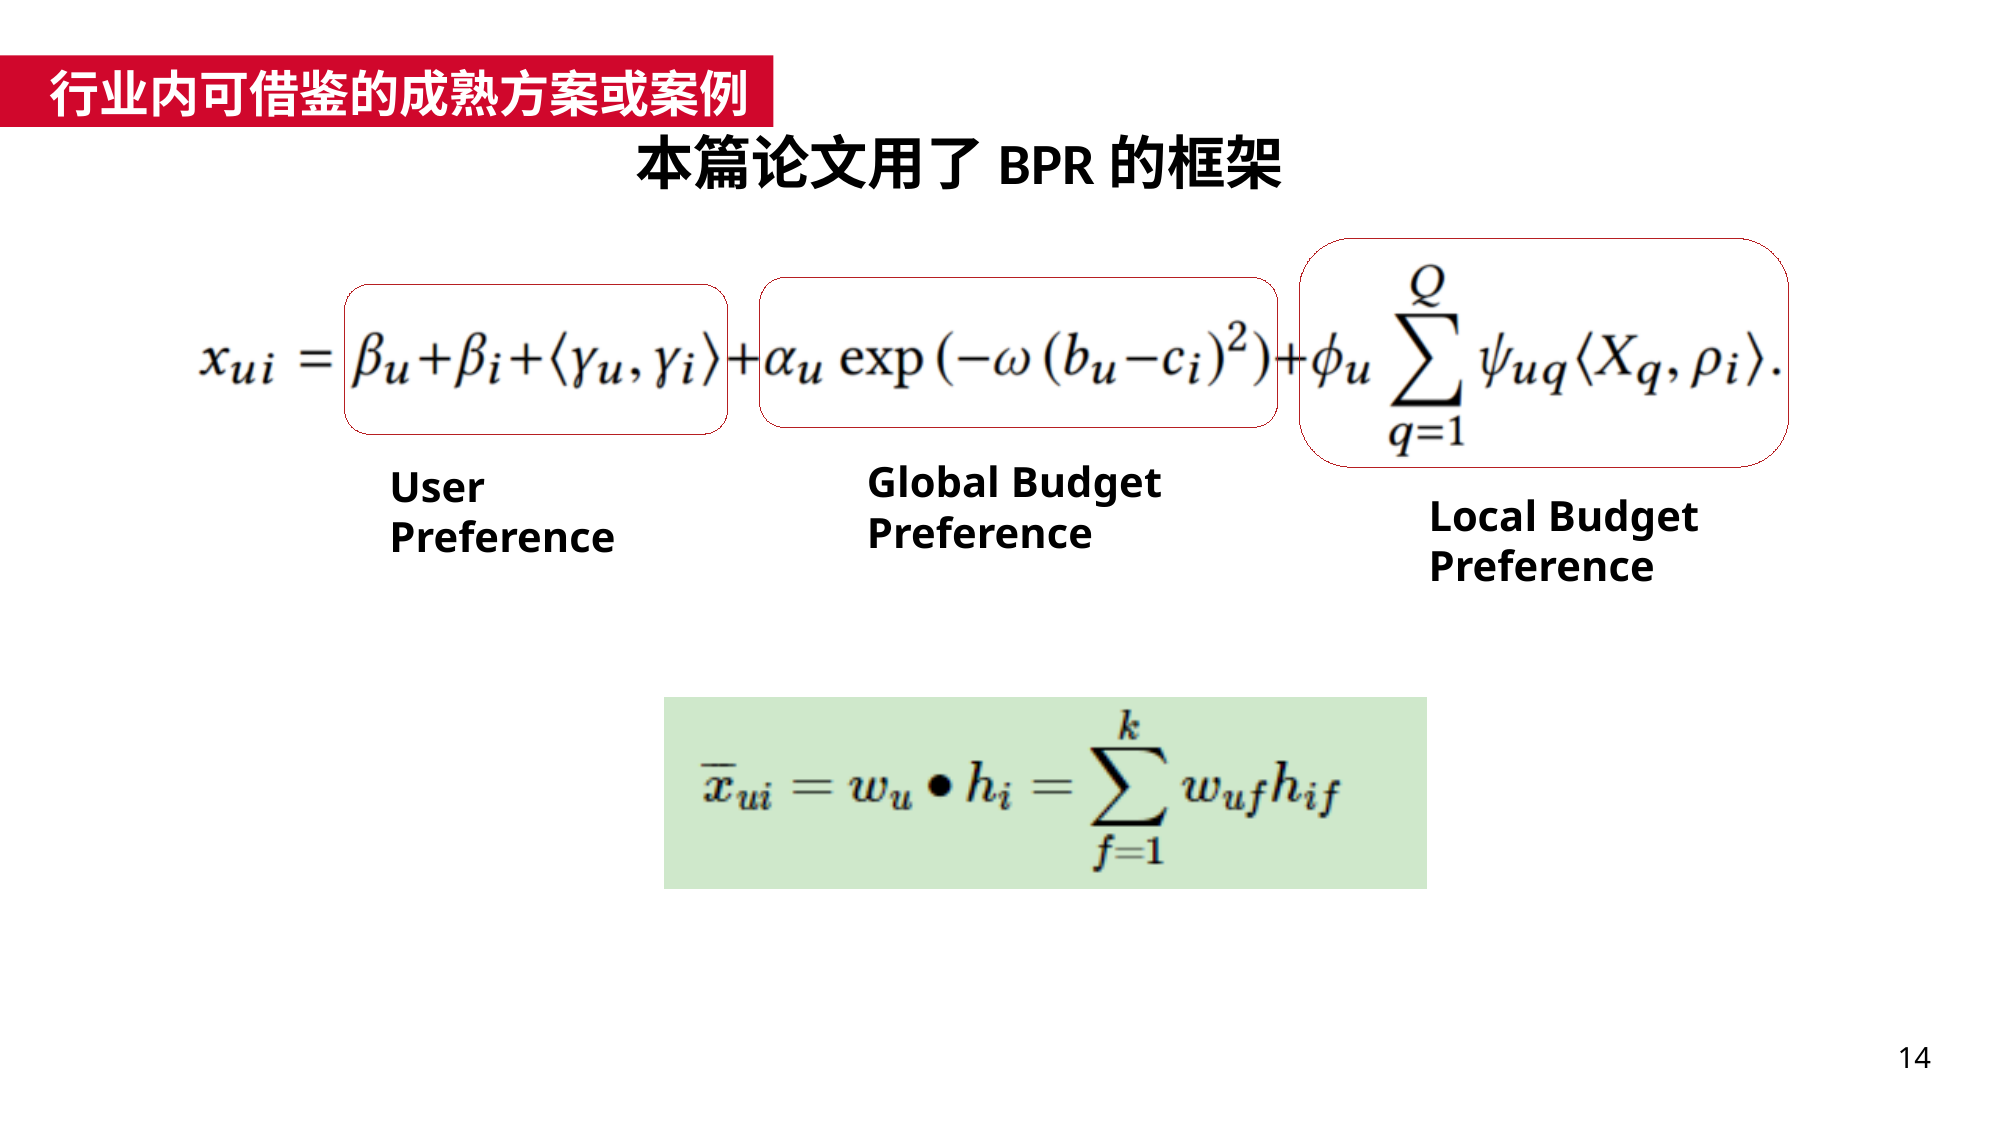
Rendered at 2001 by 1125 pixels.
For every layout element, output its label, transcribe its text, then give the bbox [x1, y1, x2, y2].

text_box [1317, 238, 1771, 251]
text_box Local Budget Preference [1413, 482, 1898, 597]
text_box 本篇论文用了BPR的框架 [620, 118, 1371, 204]
picture [193, 251, 1798, 468]
slide_number 14 [1496, 1032, 1946, 1093]
text_box 行业内可借鉴的成熟方案或案例 [34, 55, 764, 130]
picture [664, 697, 1427, 889]
text_box User Preference [374, 468, 698, 569]
text_box Global Budget Preference [852, 468, 1186, 564]
text_box [0, 54, 774, 128]
